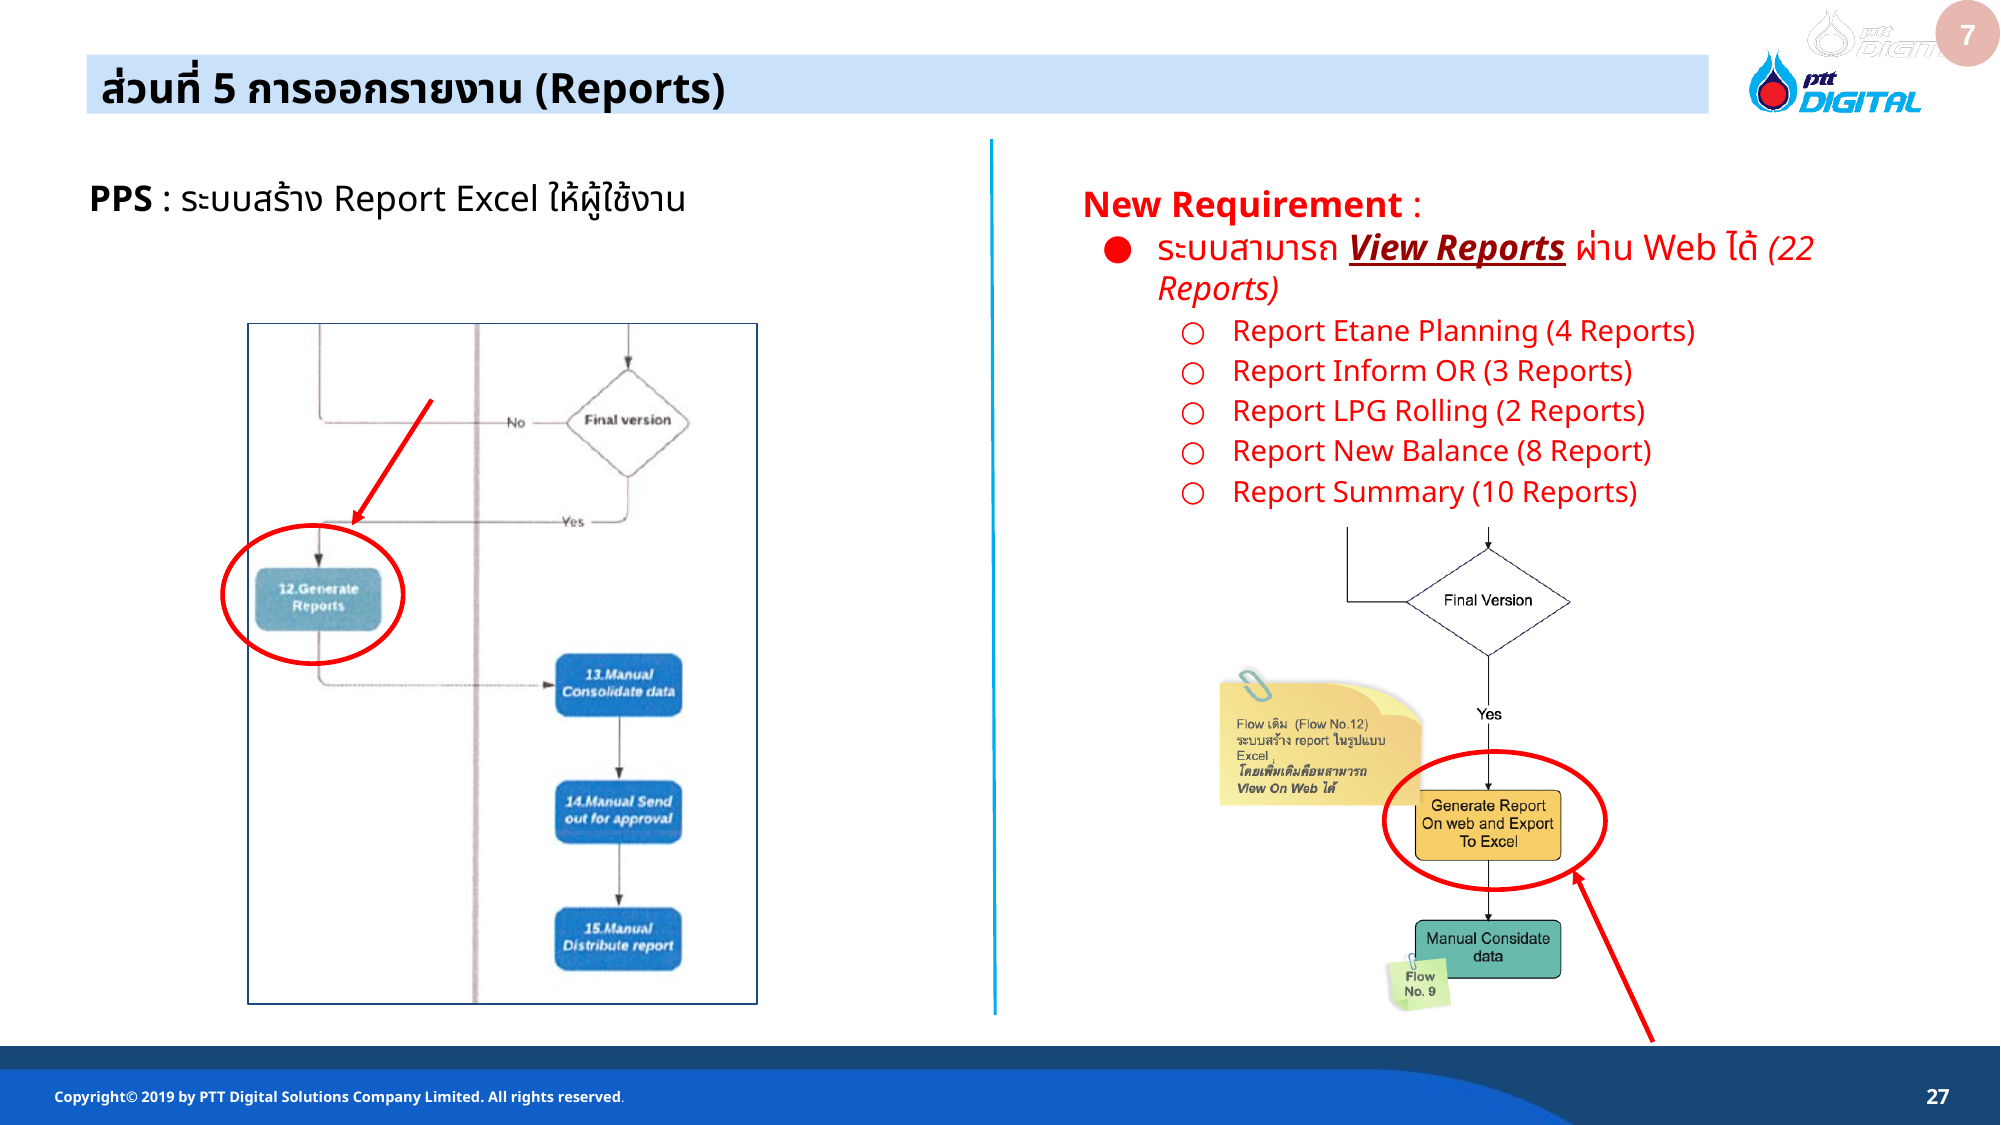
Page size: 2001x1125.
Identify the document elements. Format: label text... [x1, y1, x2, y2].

list ส่วนที่ 5 การออกรายงาน (Reports) [86, 54, 1709, 114]
text_box [222, 550, 243, 639]
text_box New Requirement : ระบบสามารถ View Reports ผ่าน Web ได้ (22 Reports) Report Etane Planning (4 Reports) Report Inform OR (3 Reports) Report LPG Rolling (2 Reports) Report New Balance (8 Report) Report Summary (10 Reports) [1067, 174, 1951, 516]
picture [248, 324, 757, 1004]
text_box 7 [1935, 0, 2000, 67]
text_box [991, 138, 996, 1016]
picture [0, 1046, 2000, 1125]
list PPS : ระบบสร้าง Report Excel ให้ผู้ใช้งาน [73, 168, 939, 380]
picture [1189, 527, 1698, 1022]
picture [1744, 0, 1977, 135]
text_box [351, 399, 433, 526]
slide_number 27 [1891, 1076, 1985, 1119]
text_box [1572, 869, 1654, 1043]
